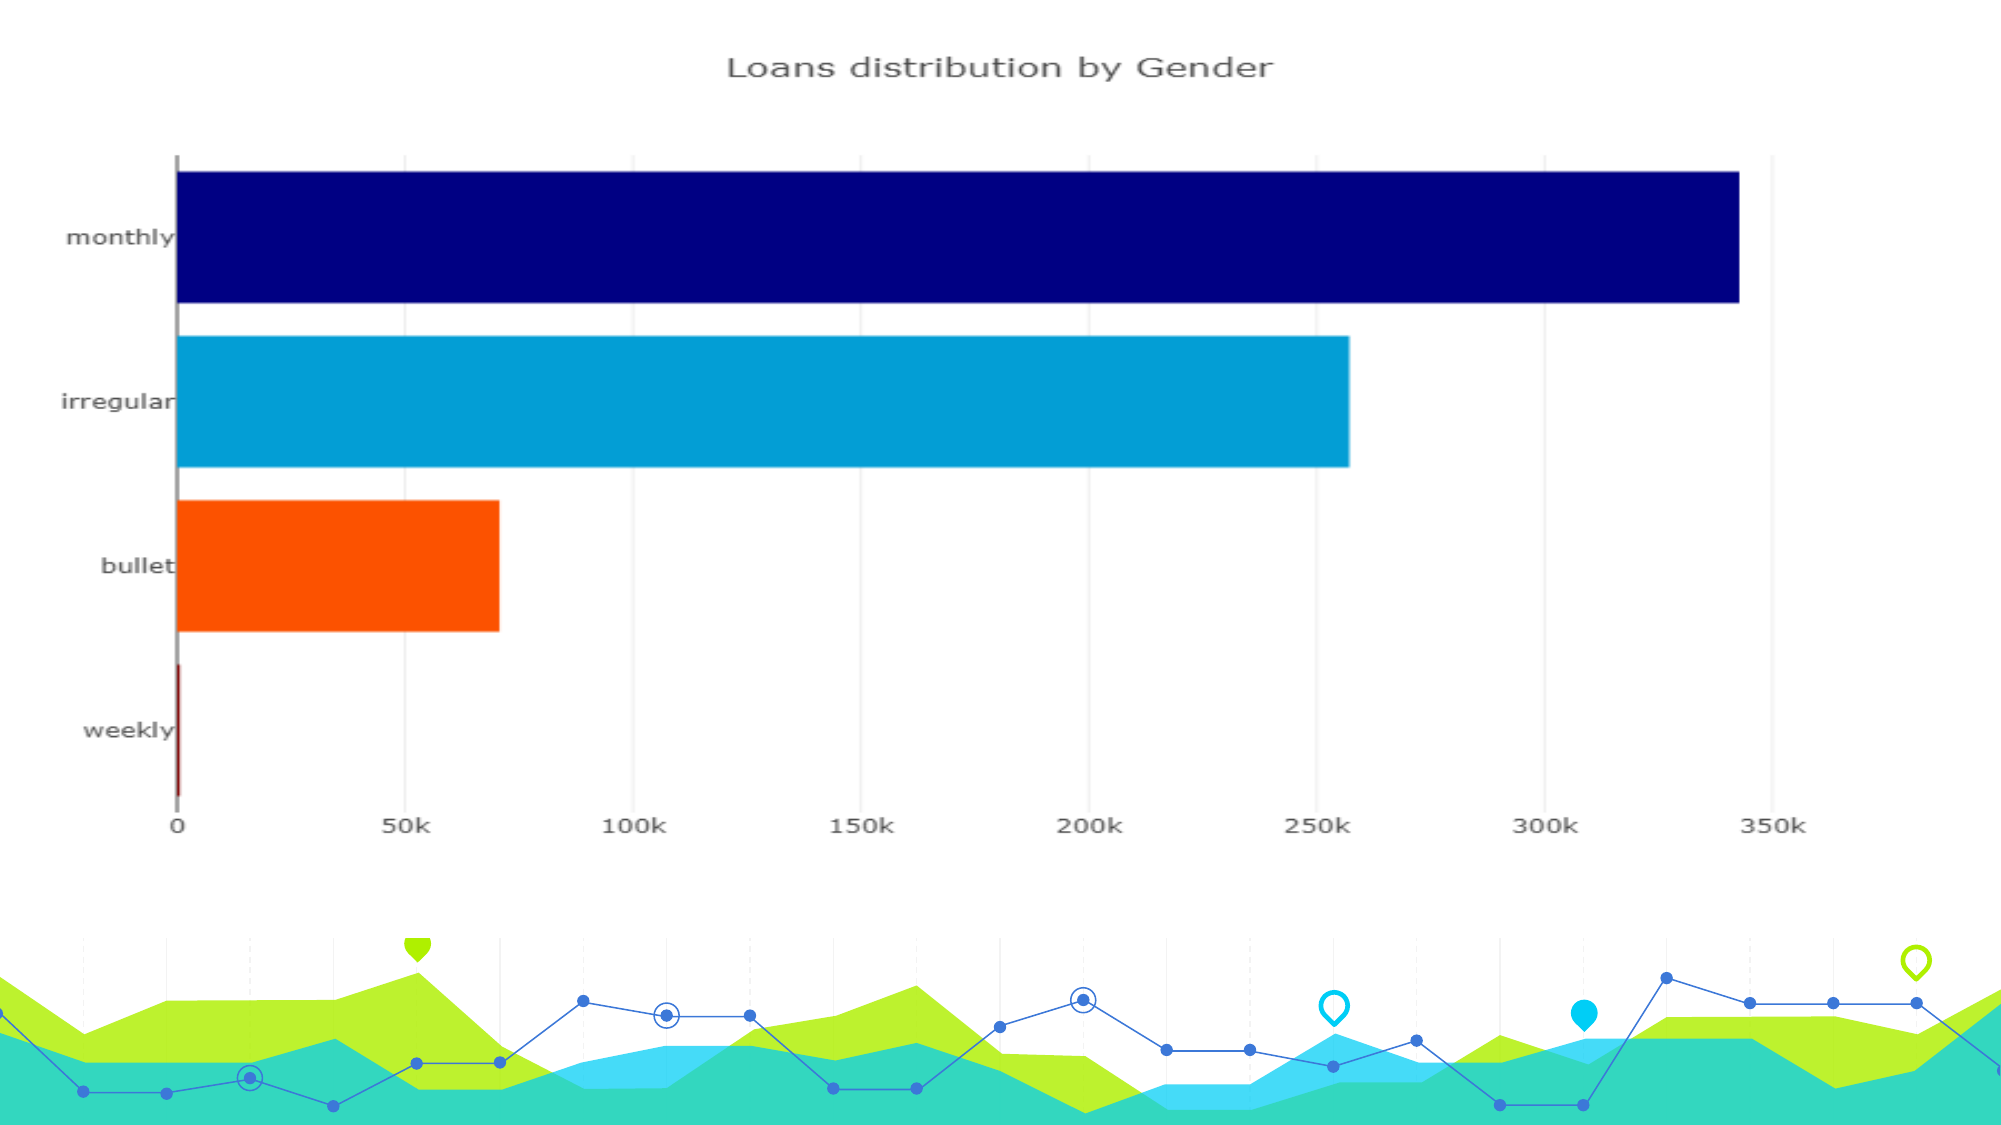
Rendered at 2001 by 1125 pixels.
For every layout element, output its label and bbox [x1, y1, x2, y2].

picture [0, 0, 2000, 938]
